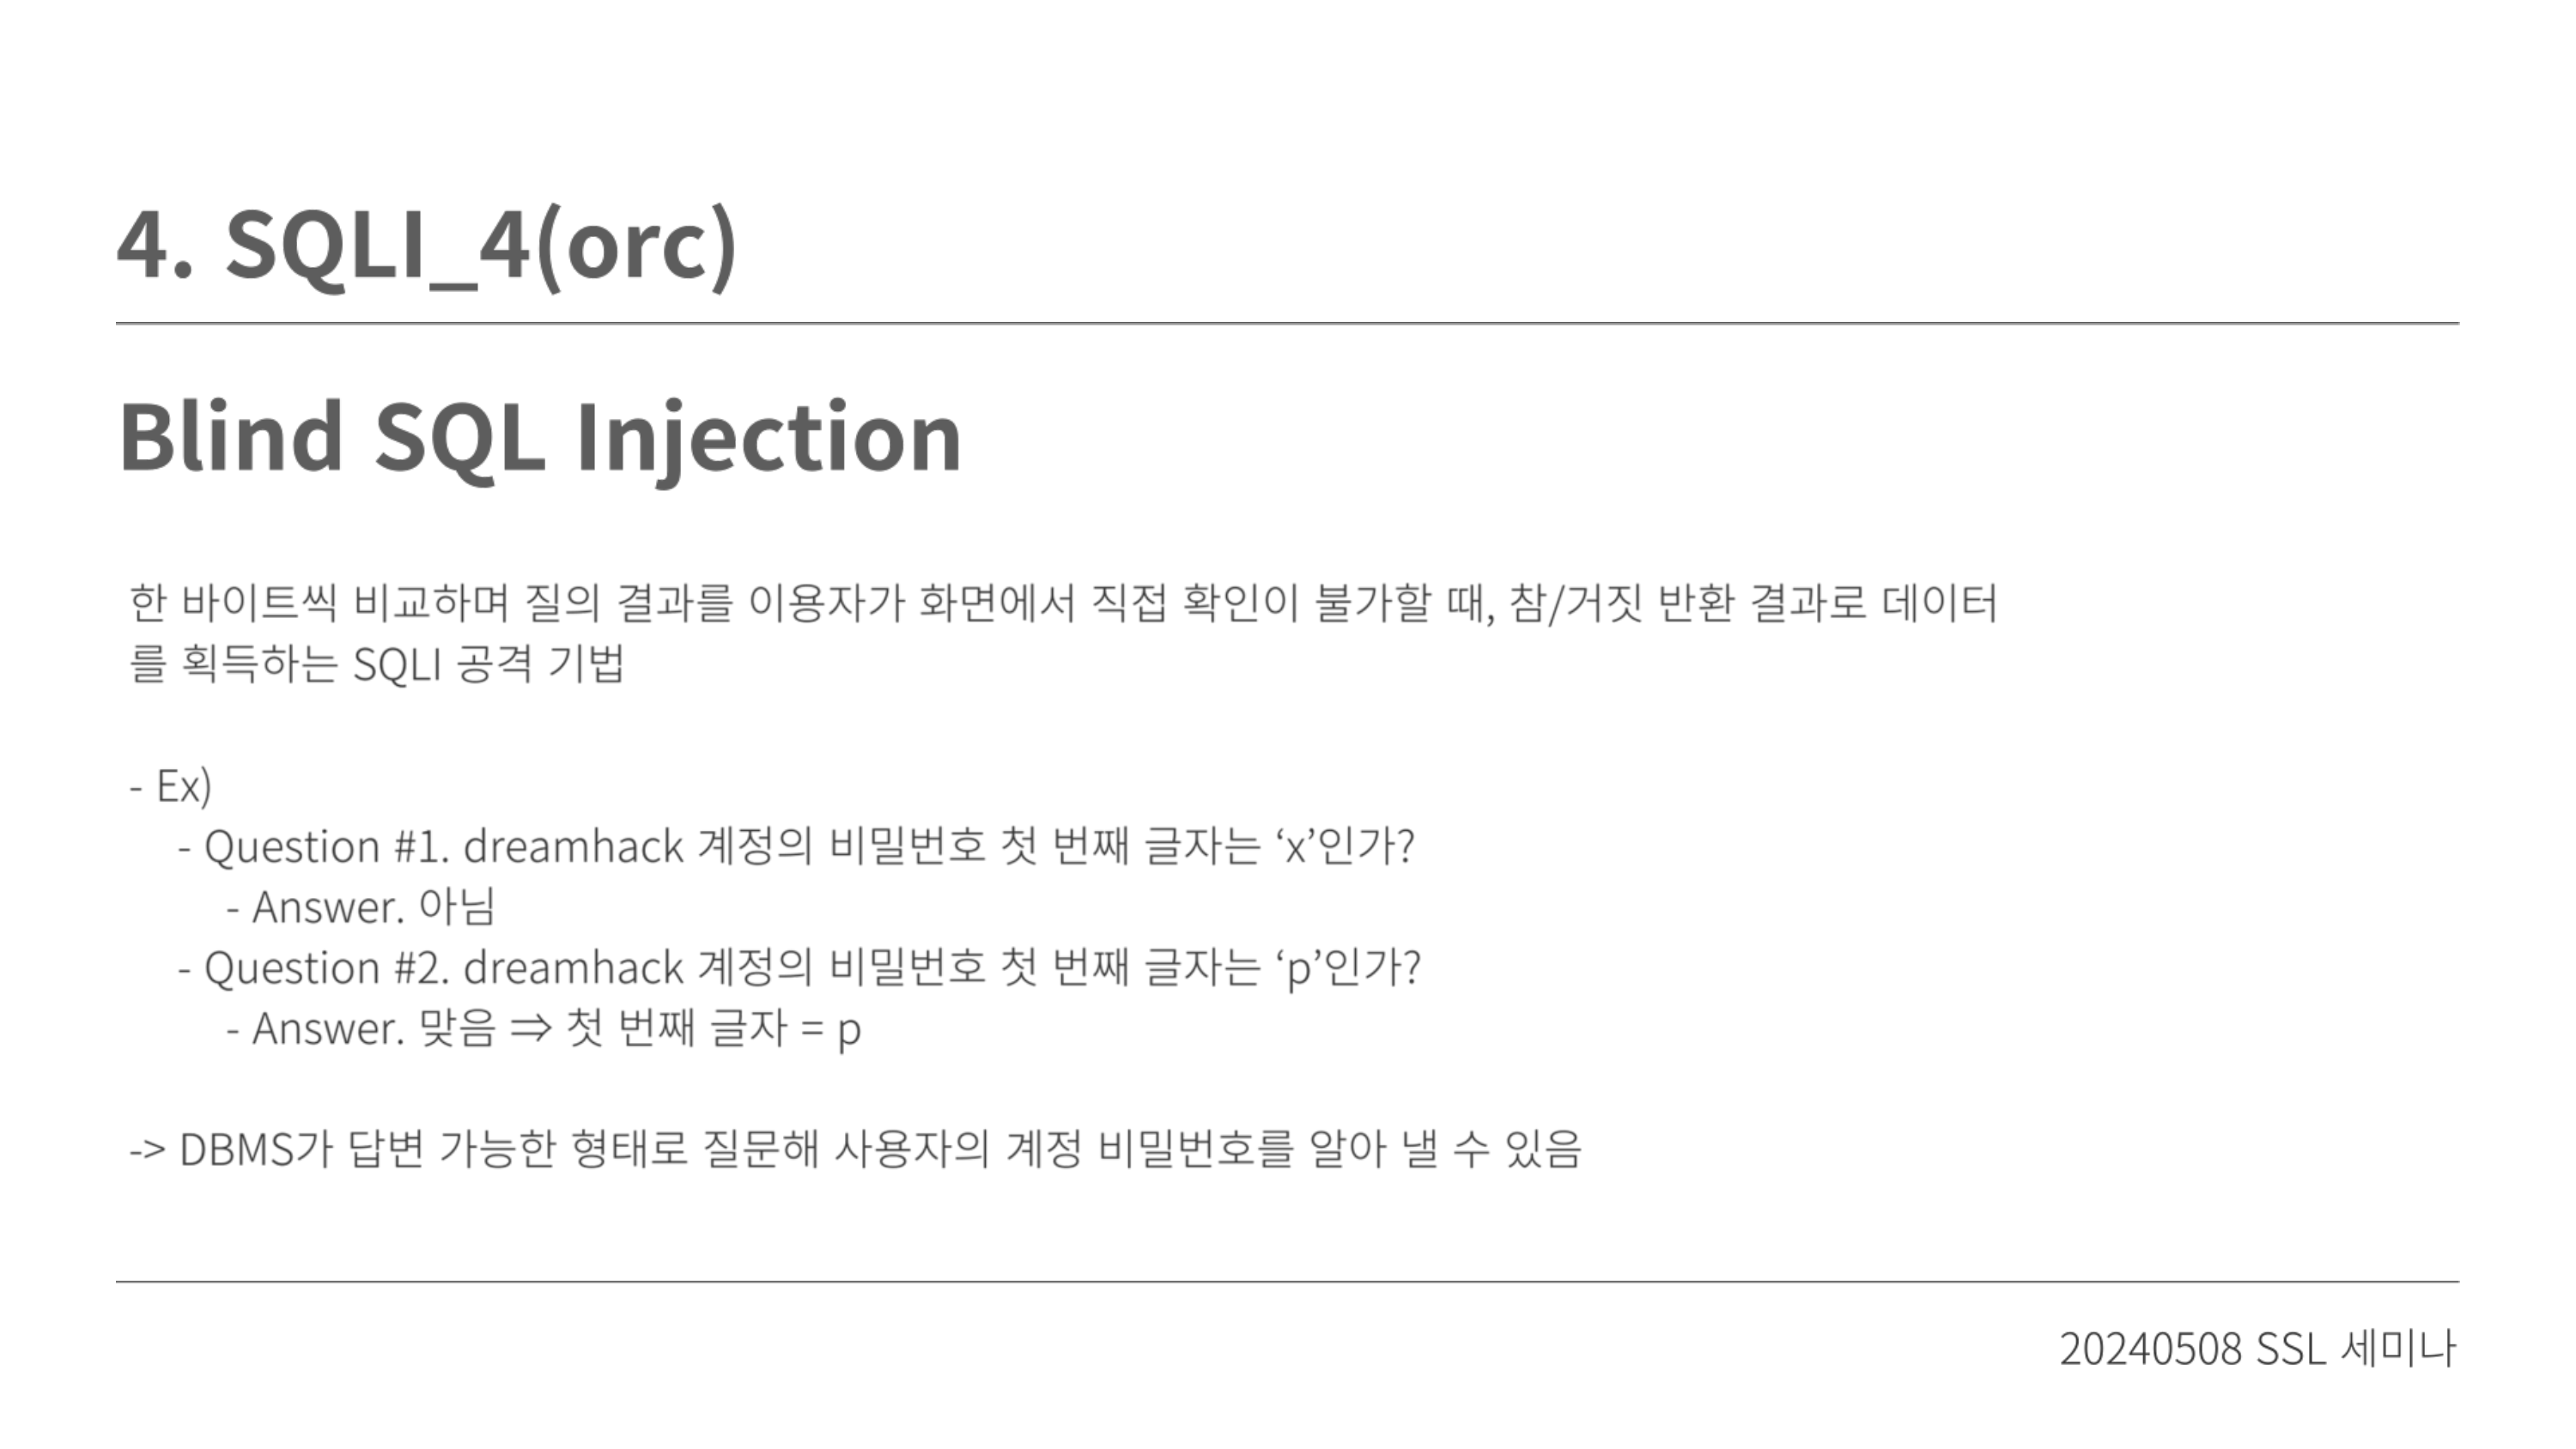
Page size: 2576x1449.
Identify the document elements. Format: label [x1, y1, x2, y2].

picture [82, 151, 1060, 584]
text_box [2047, 1280, 2460, 1283]
text_box [827, 322, 2460, 325]
picture [1935, 1301, 2556, 1419]
text_box [116, 559, 2041, 1399]
